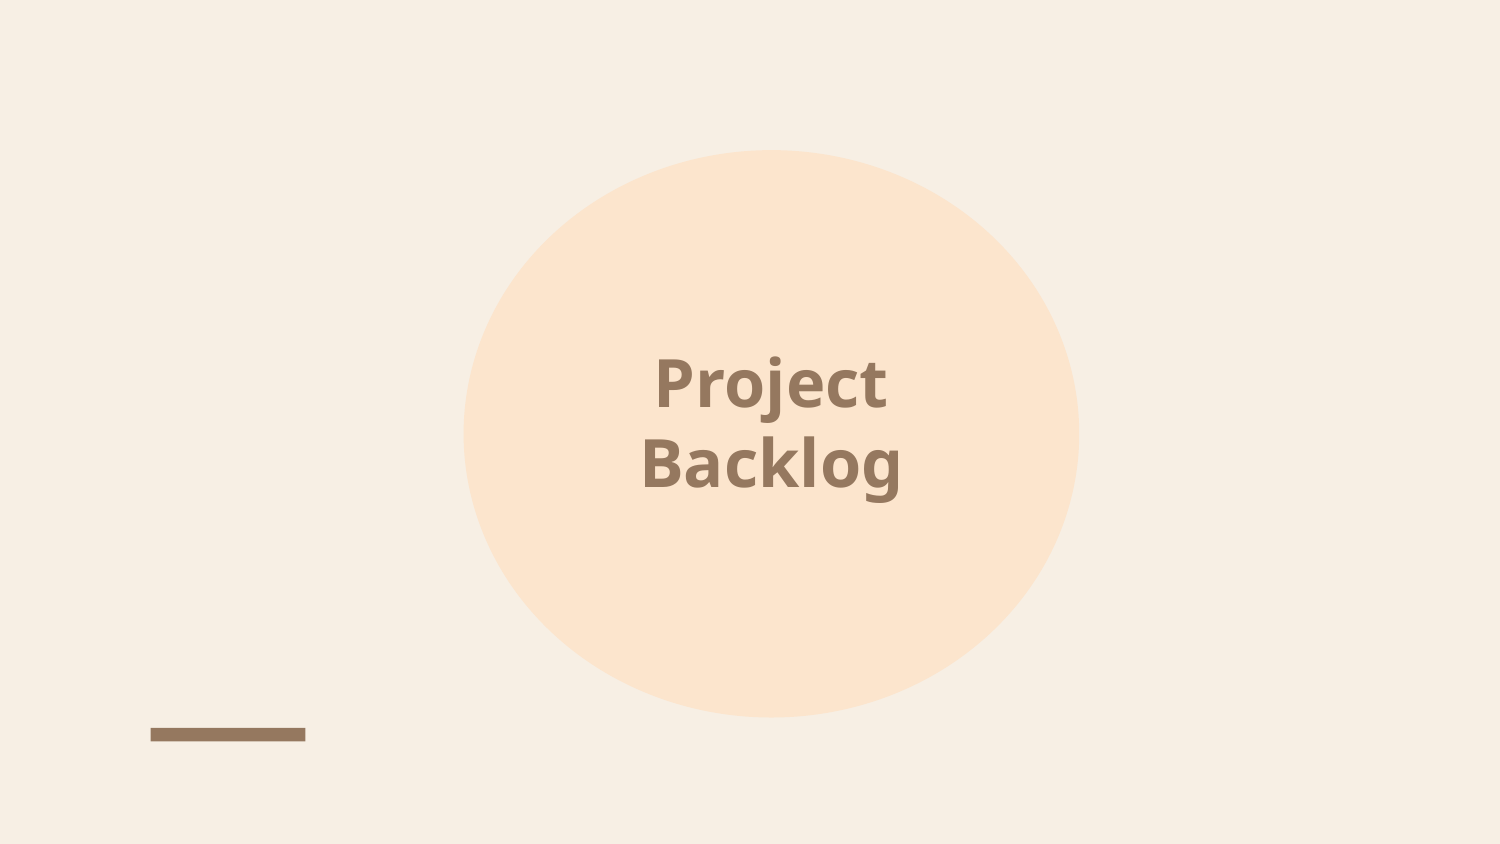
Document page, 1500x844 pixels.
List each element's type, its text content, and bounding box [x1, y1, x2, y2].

text_box [463, 150, 1080, 718]
text_box Project Backlog [525, 325, 1018, 516]
